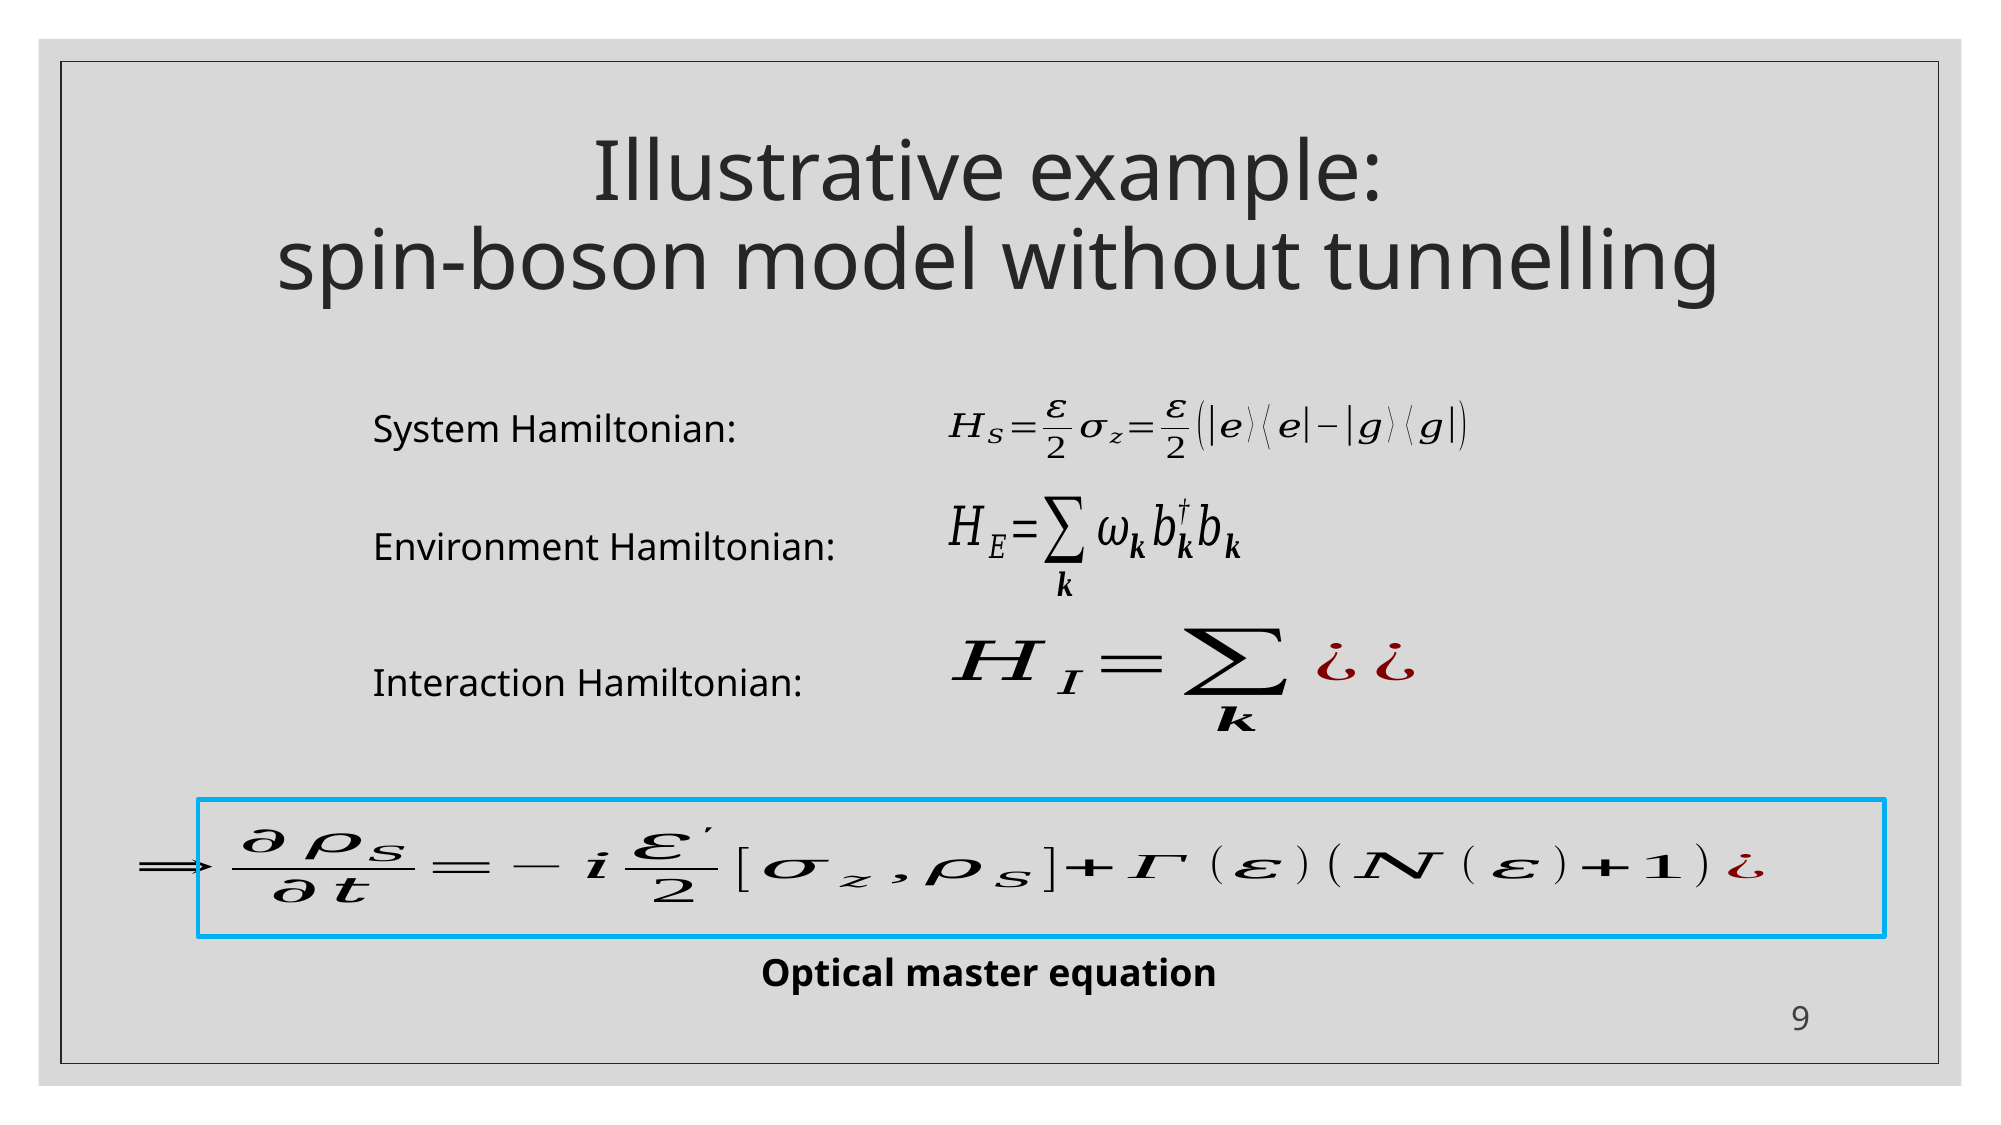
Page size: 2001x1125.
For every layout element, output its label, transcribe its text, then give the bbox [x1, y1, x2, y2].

text_box Optical master equation [746, 941, 1337, 1002]
text_box [197, 798, 1885, 937]
text_box Environment Hamiltonian: [358, 516, 900, 576]
slide_number 9 [1687, 990, 1825, 1050]
text_box Interaction Hamiltonian: [358, 651, 900, 711]
title Illustrative example: spin-boson model without tunnelling [174, 105, 1825, 331]
text_box System Hamiltonian: [358, 397, 793, 457]
